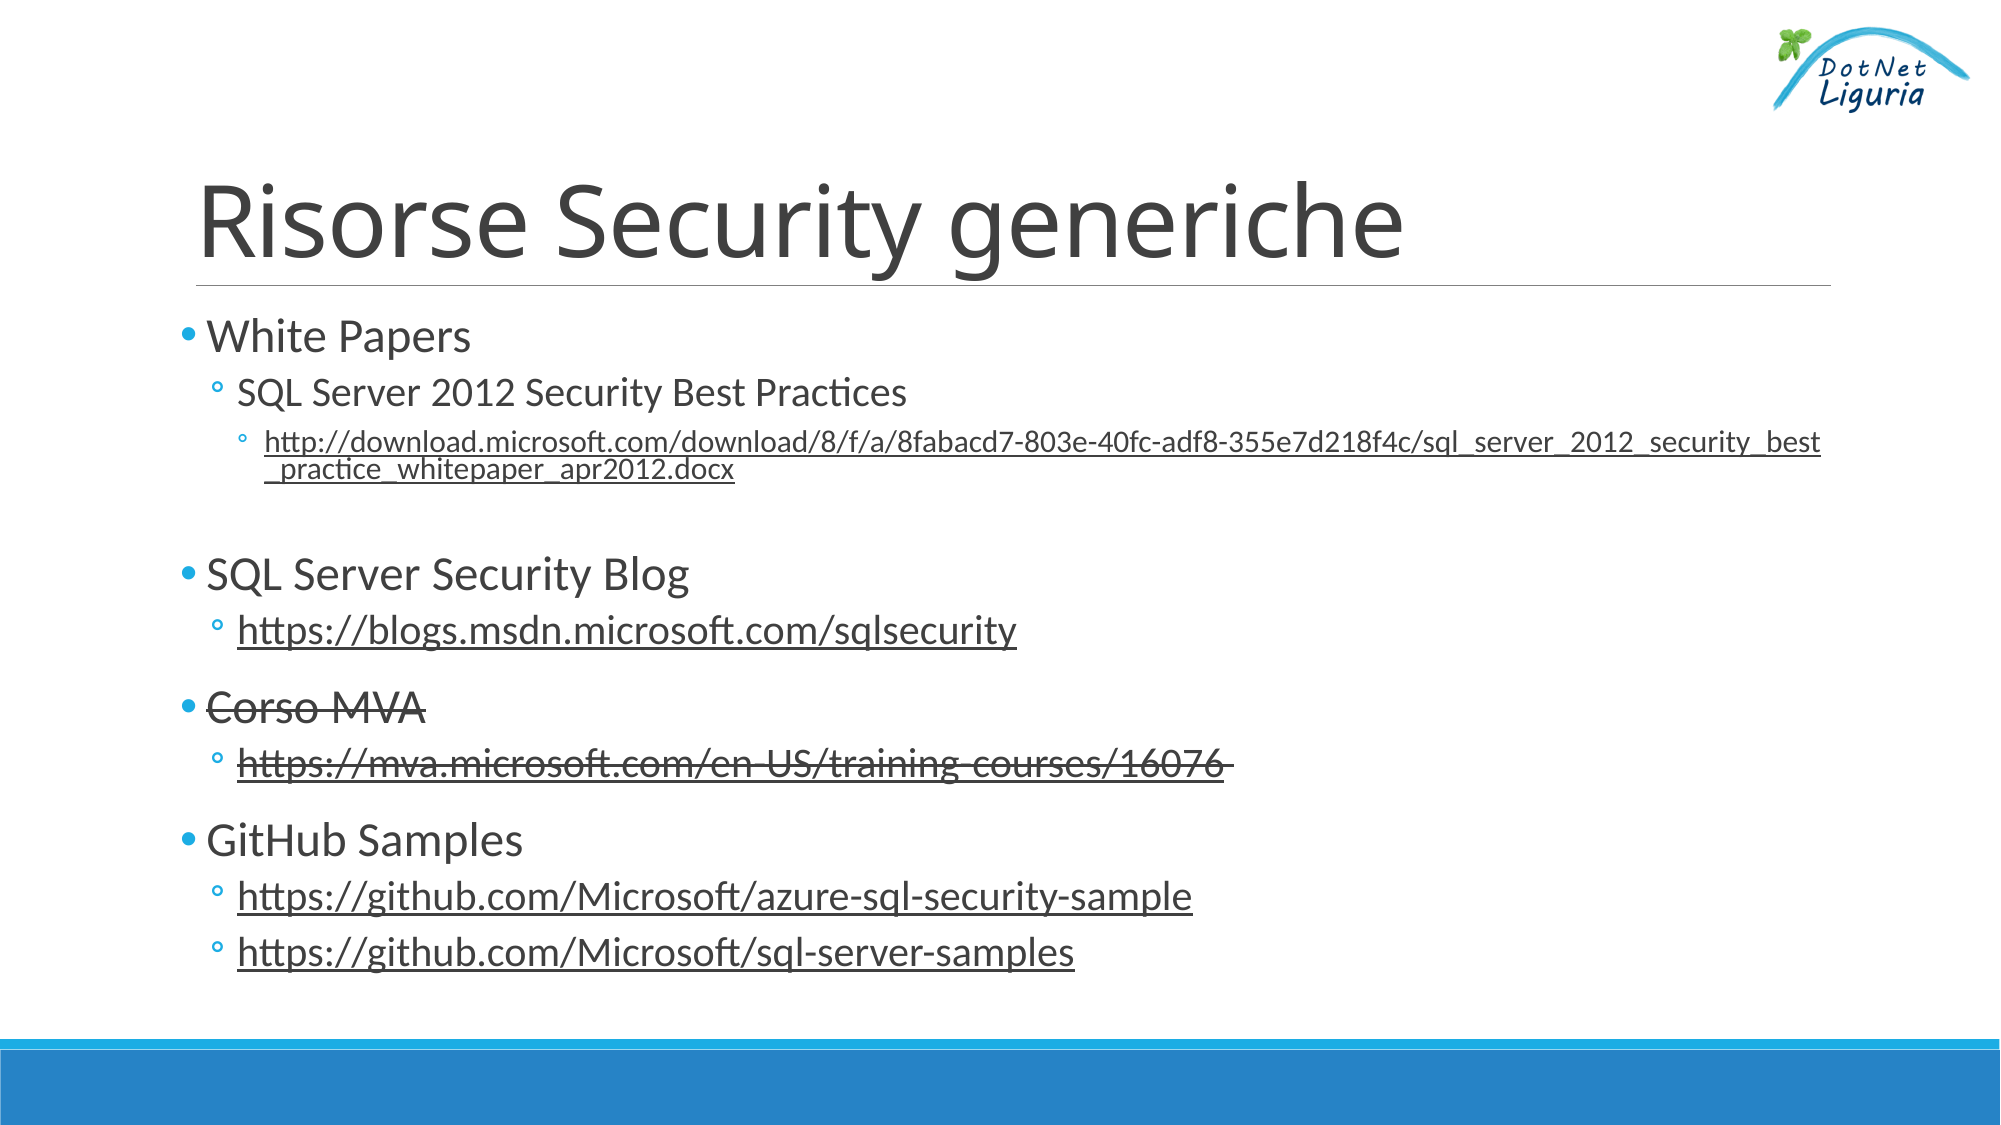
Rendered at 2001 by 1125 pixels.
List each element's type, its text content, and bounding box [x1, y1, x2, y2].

picture [1768, 26, 1974, 116]
list White Papers SQL Server 2012 Security Best Practices http://download.microsoft.com/download/8/f/a/8fabacd7-803e-40fc-adf8-355e7d218f4c/sql_server_2012_security_best_practice_whitepaper_apr2012.docx SQL Server Security Blog https://blogs.msdn.microsoft.com/sqlsecurity Corso MVA https://mva.microsoft.com/en-US/training-courses/16076 GitHub Samples https://github.com/Microsoft/azure-sql-security-sample https://github.com/Microsoft/sql-server-samples [180, 302, 1830, 963]
title Risorse Security generiche [180, 47, 1830, 285]
